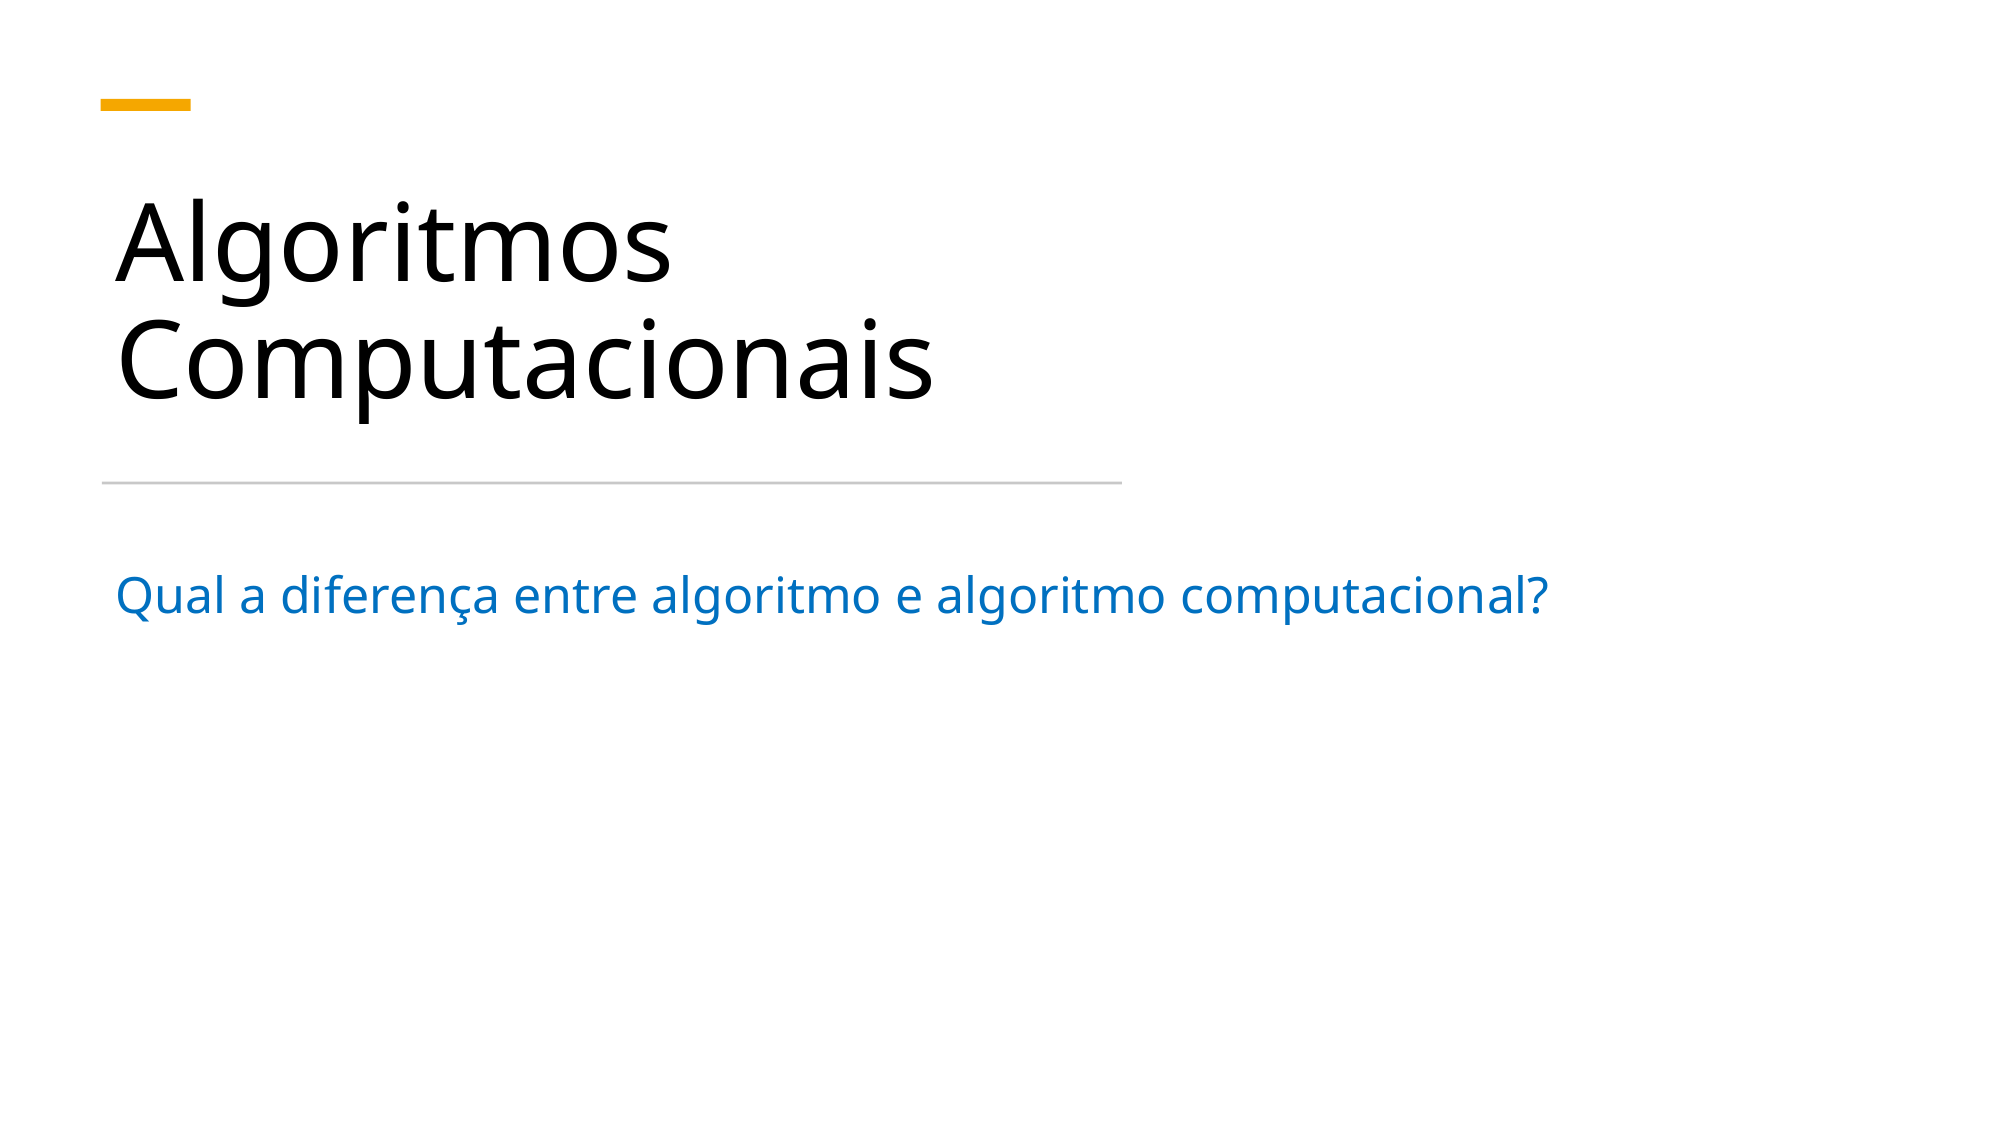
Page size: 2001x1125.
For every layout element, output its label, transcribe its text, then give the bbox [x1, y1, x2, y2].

list Qual a diferença entre algoritmo e algoritmo computacional? [100, 550, 1893, 1014]
title Algoritmos Computacionais [100, 176, 1470, 429]
